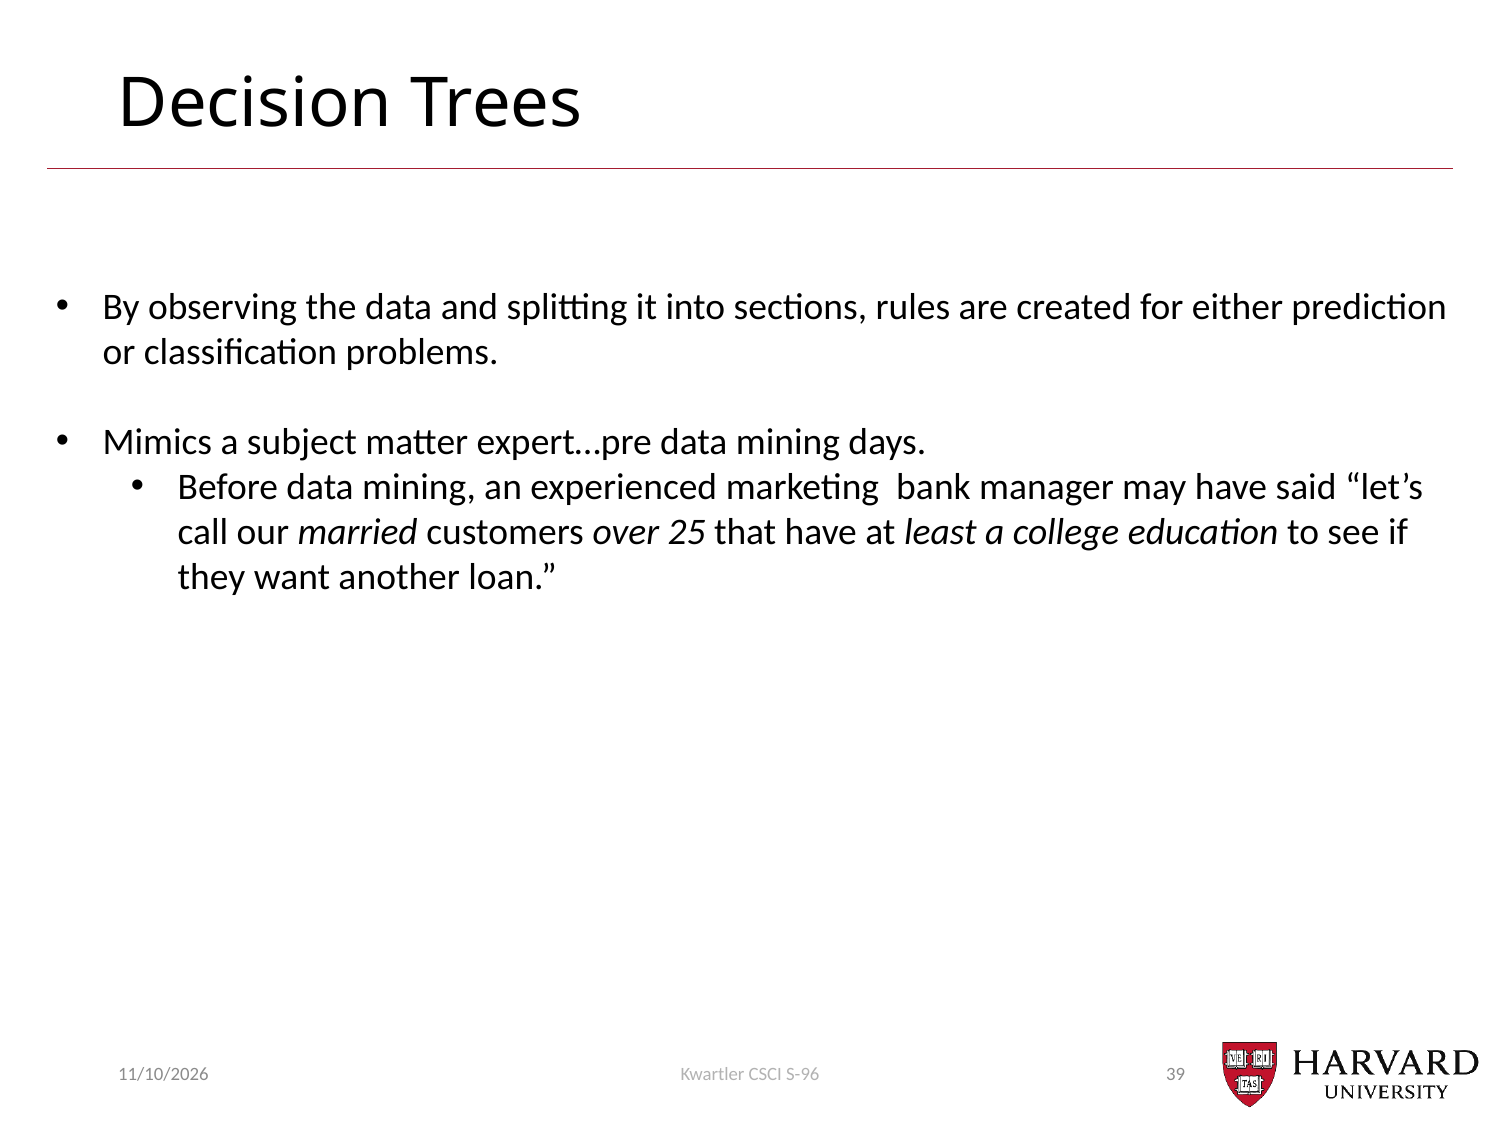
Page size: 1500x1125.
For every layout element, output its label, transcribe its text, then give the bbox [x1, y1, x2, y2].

slide_number 39 [1059, 1042, 1200, 1103]
picture [1200, 1024, 1500, 1125]
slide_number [103, 1042, 441, 1103]
text_box By observing the data and splitting it into sections, rules are created for either prediction or classification problems. Mimics a subject matter expert…pre data mining days. Before data mining, an experienced marketing bank manager may have said “let’s call our married customers over 25 that have at least a college education to see if they want another loan.” [41, 274, 1475, 650]
footer Kwartler CSCI S-96 [496, 1042, 1004, 1103]
title Decision Trees [103, 59, 1397, 157]
